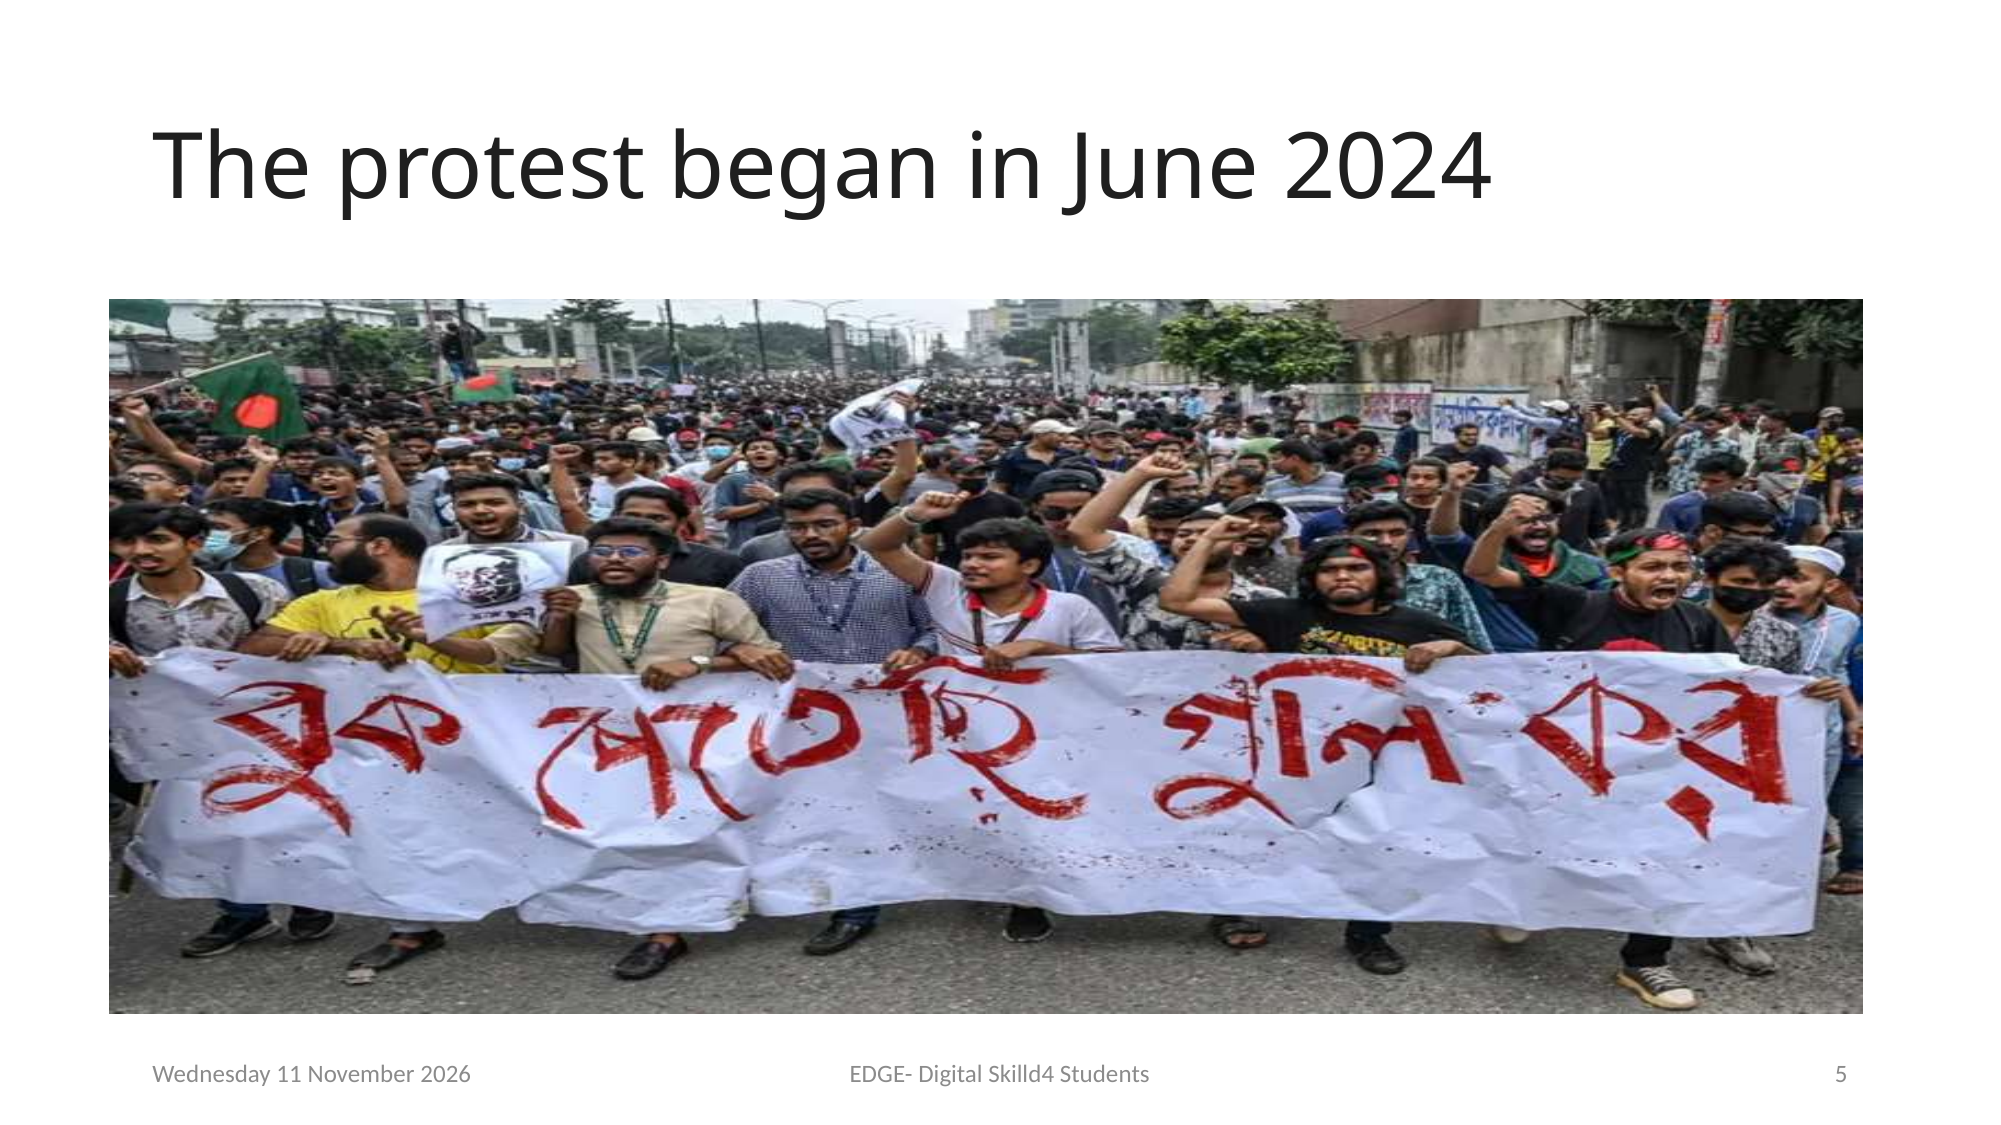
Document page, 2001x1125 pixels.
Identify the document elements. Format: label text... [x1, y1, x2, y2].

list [109, 299, 1863, 1014]
footer EDGE- Digital Skilld4 Students [662, 1042, 1338, 1103]
slide_number 5 [1412, 1042, 1863, 1103]
title The protest began in June 2024 [137, 59, 1863, 278]
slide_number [137, 1042, 588, 1103]
